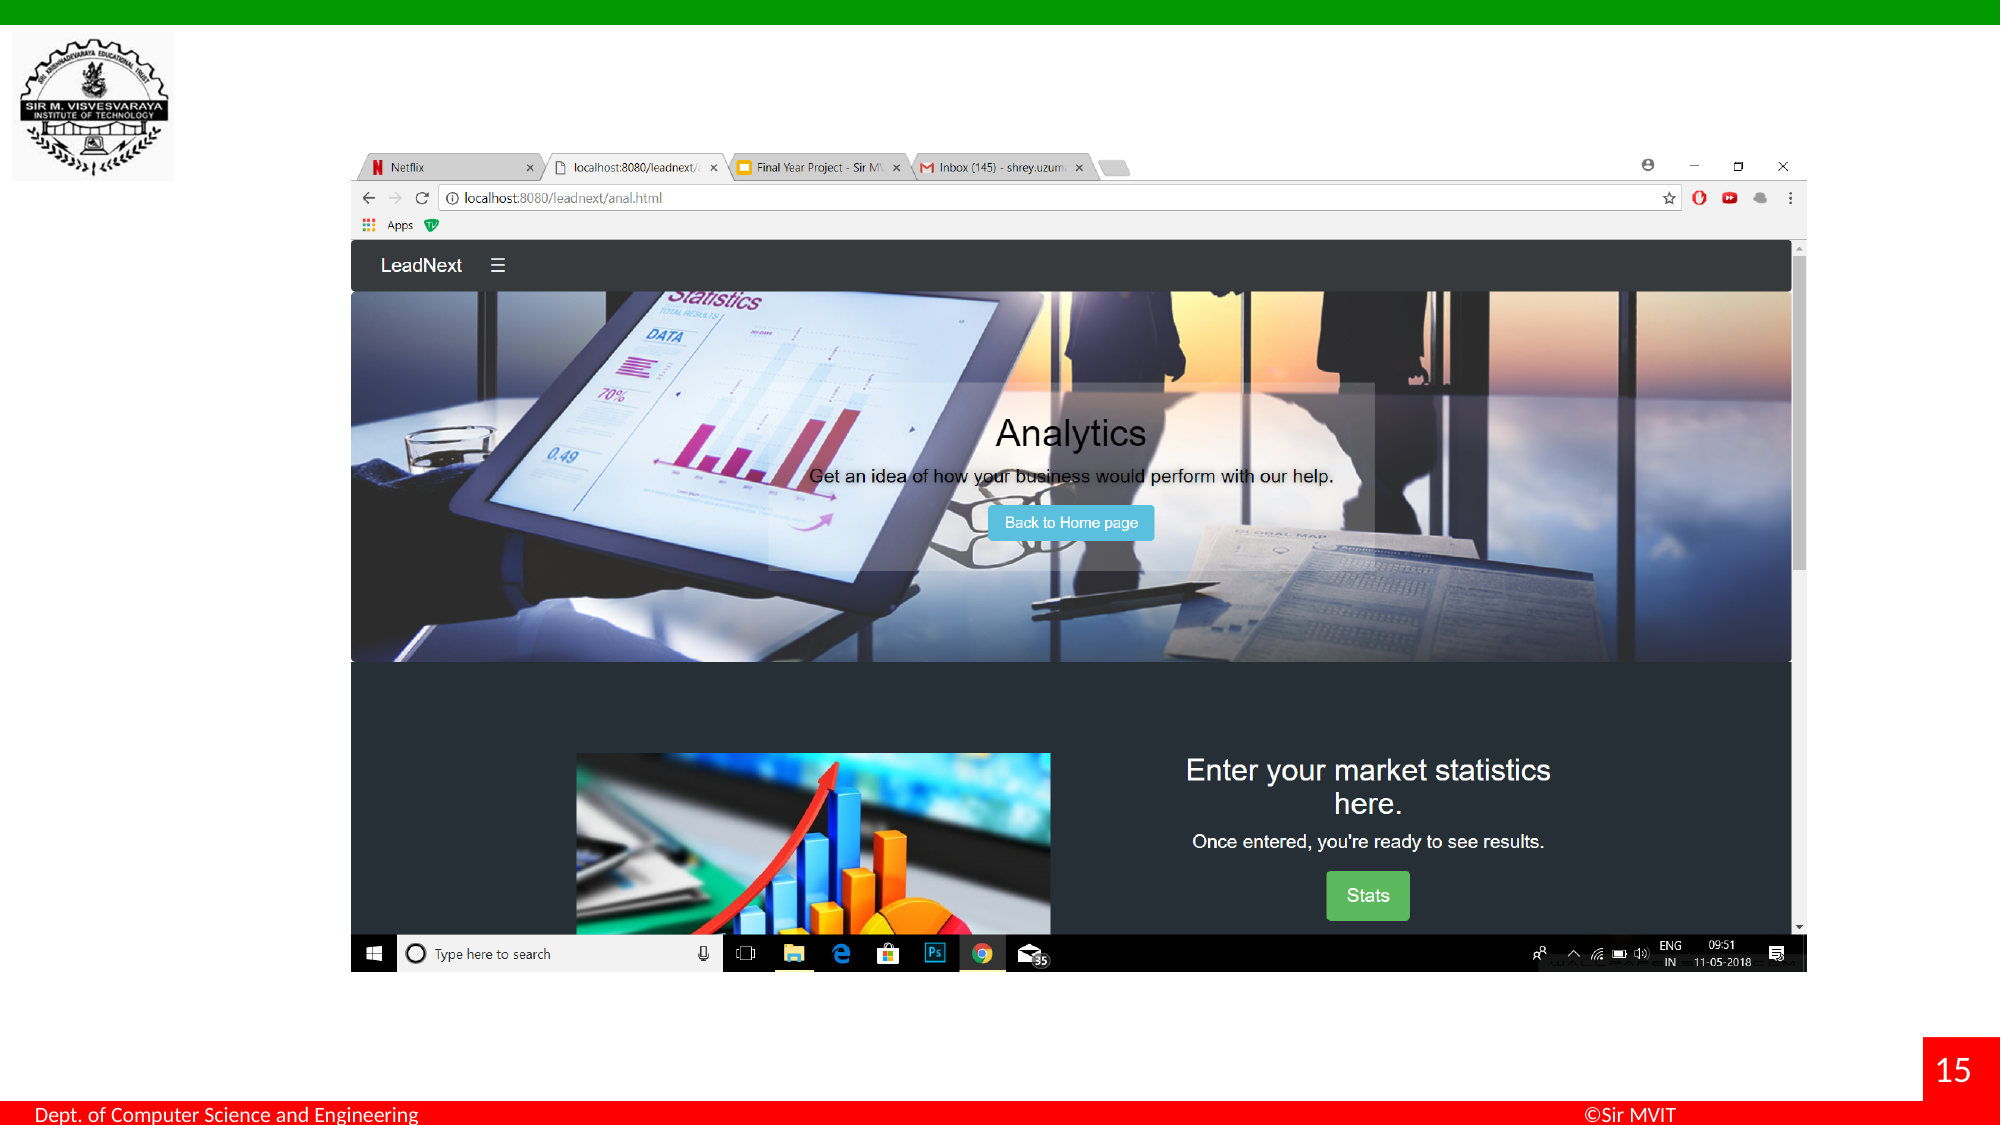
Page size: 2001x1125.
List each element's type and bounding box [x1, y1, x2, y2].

picture [12, 32, 174, 181]
picture [351, 153, 1807, 972]
